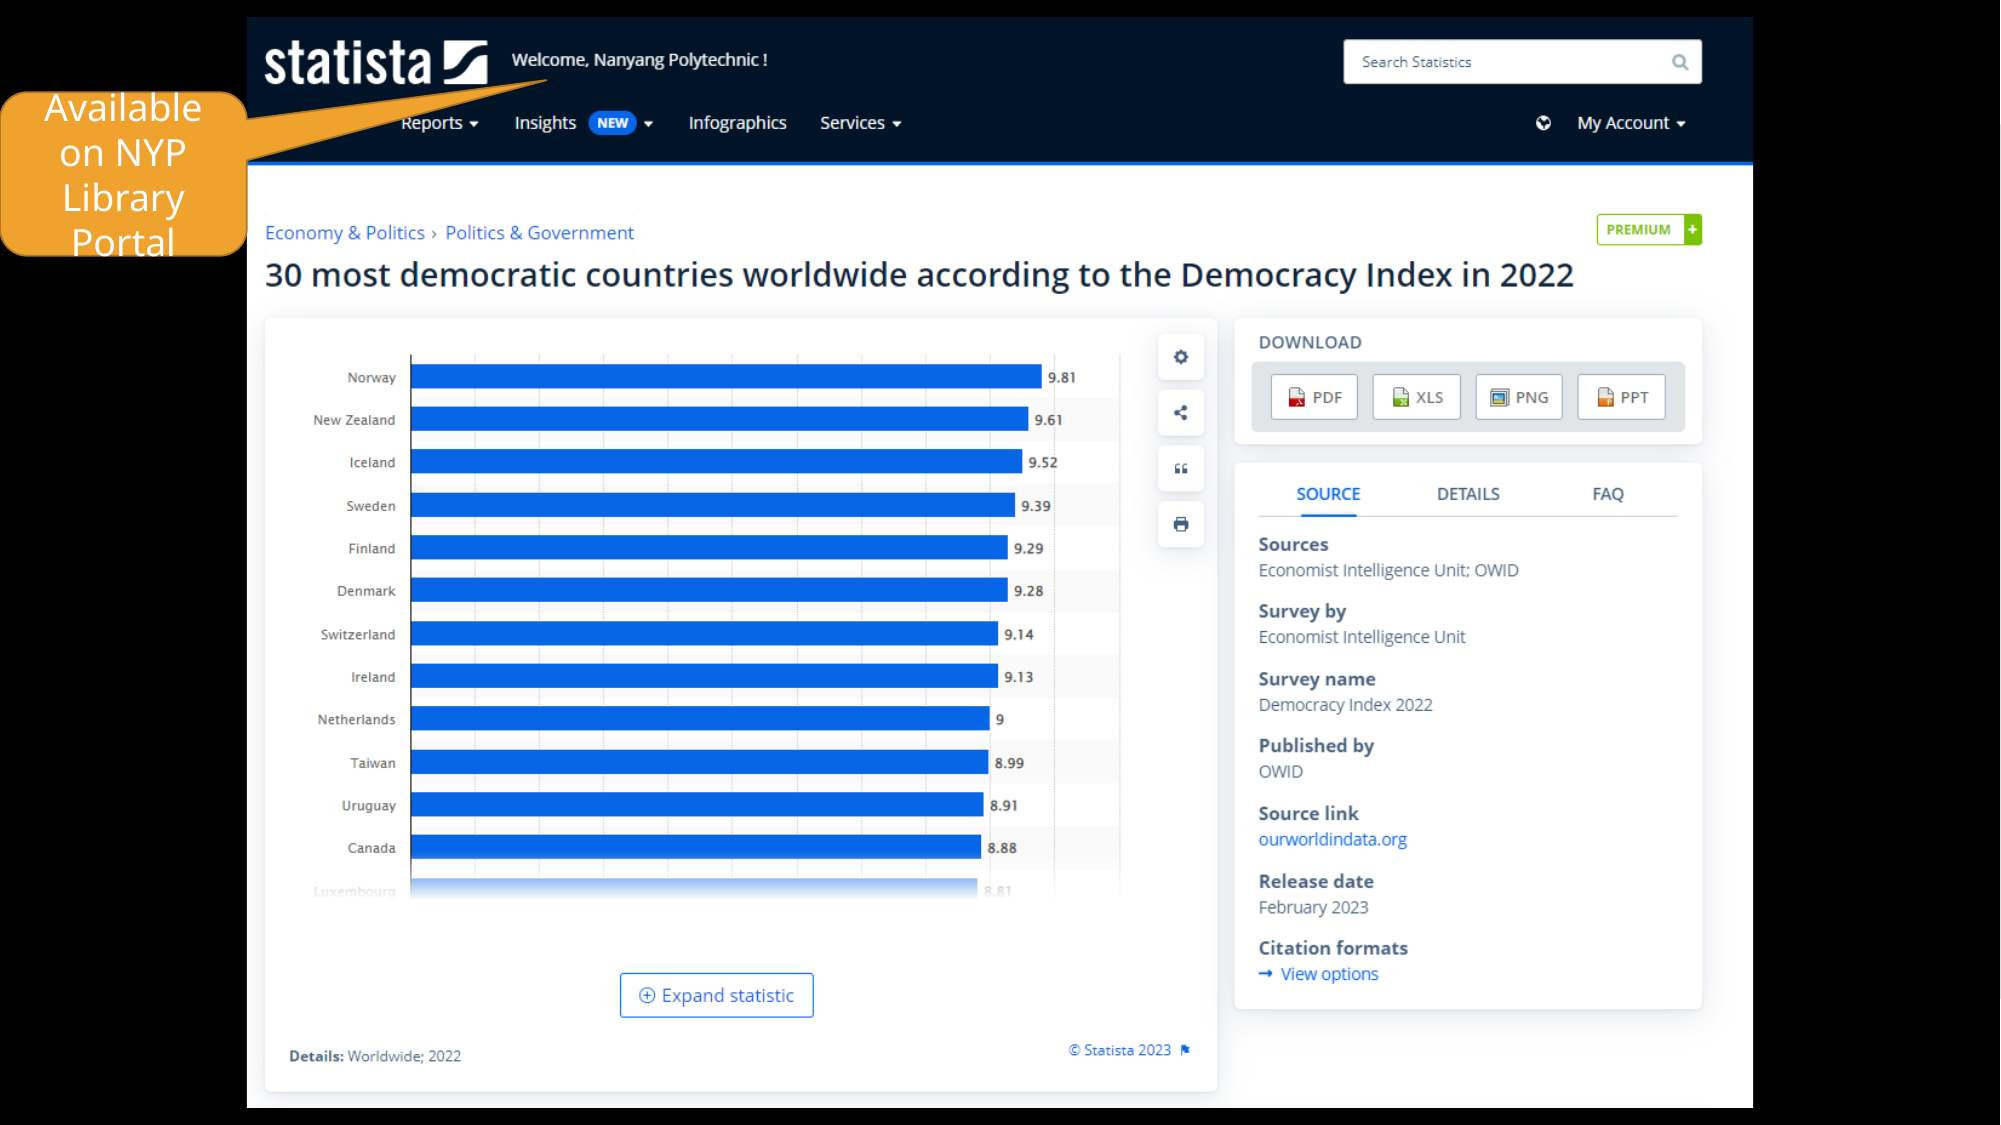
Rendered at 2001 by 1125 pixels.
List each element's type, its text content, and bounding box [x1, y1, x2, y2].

picture [246, 17, 1754, 1108]
text_box Available on NYP Library Portal [0, 91, 246, 257]
text_box [0, 0, 2000, 1125]
